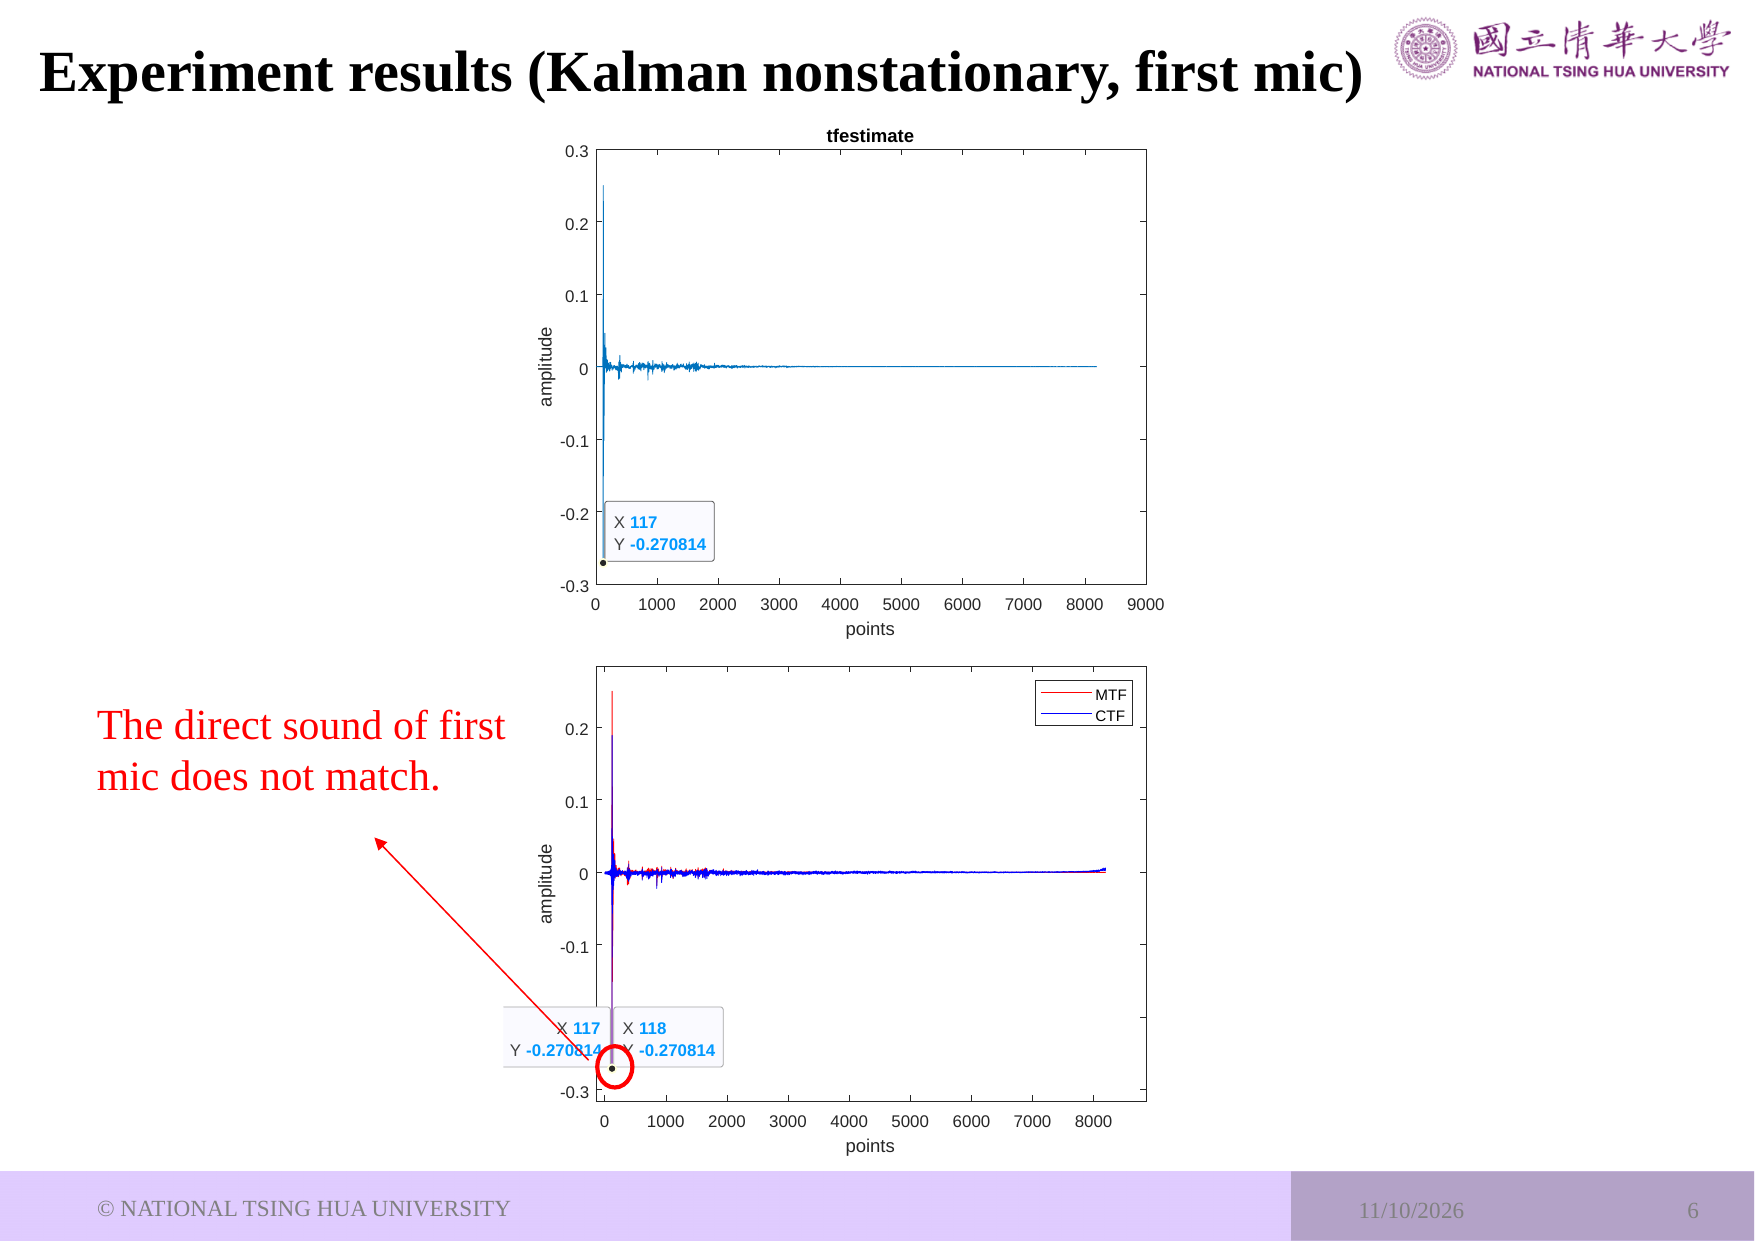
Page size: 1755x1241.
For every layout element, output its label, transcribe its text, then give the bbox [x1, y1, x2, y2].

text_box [374, 837, 589, 1061]
picture [1388, 2, 1755, 95]
slide_number 6 [1577, 1180, 1714, 1239]
picture [503, 109, 1213, 1159]
text_box The direct sound of first mic does not match. [82, 689, 498, 807]
title Experiment results (Kalman nonstationary, first mic) [24, 12, 1381, 117]
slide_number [1343, 1180, 1551, 1239]
footer © NATIONAL TSING HUA UNIVERSITY [82, 1177, 562, 1236]
picture [0, 1171, 1291, 1241]
